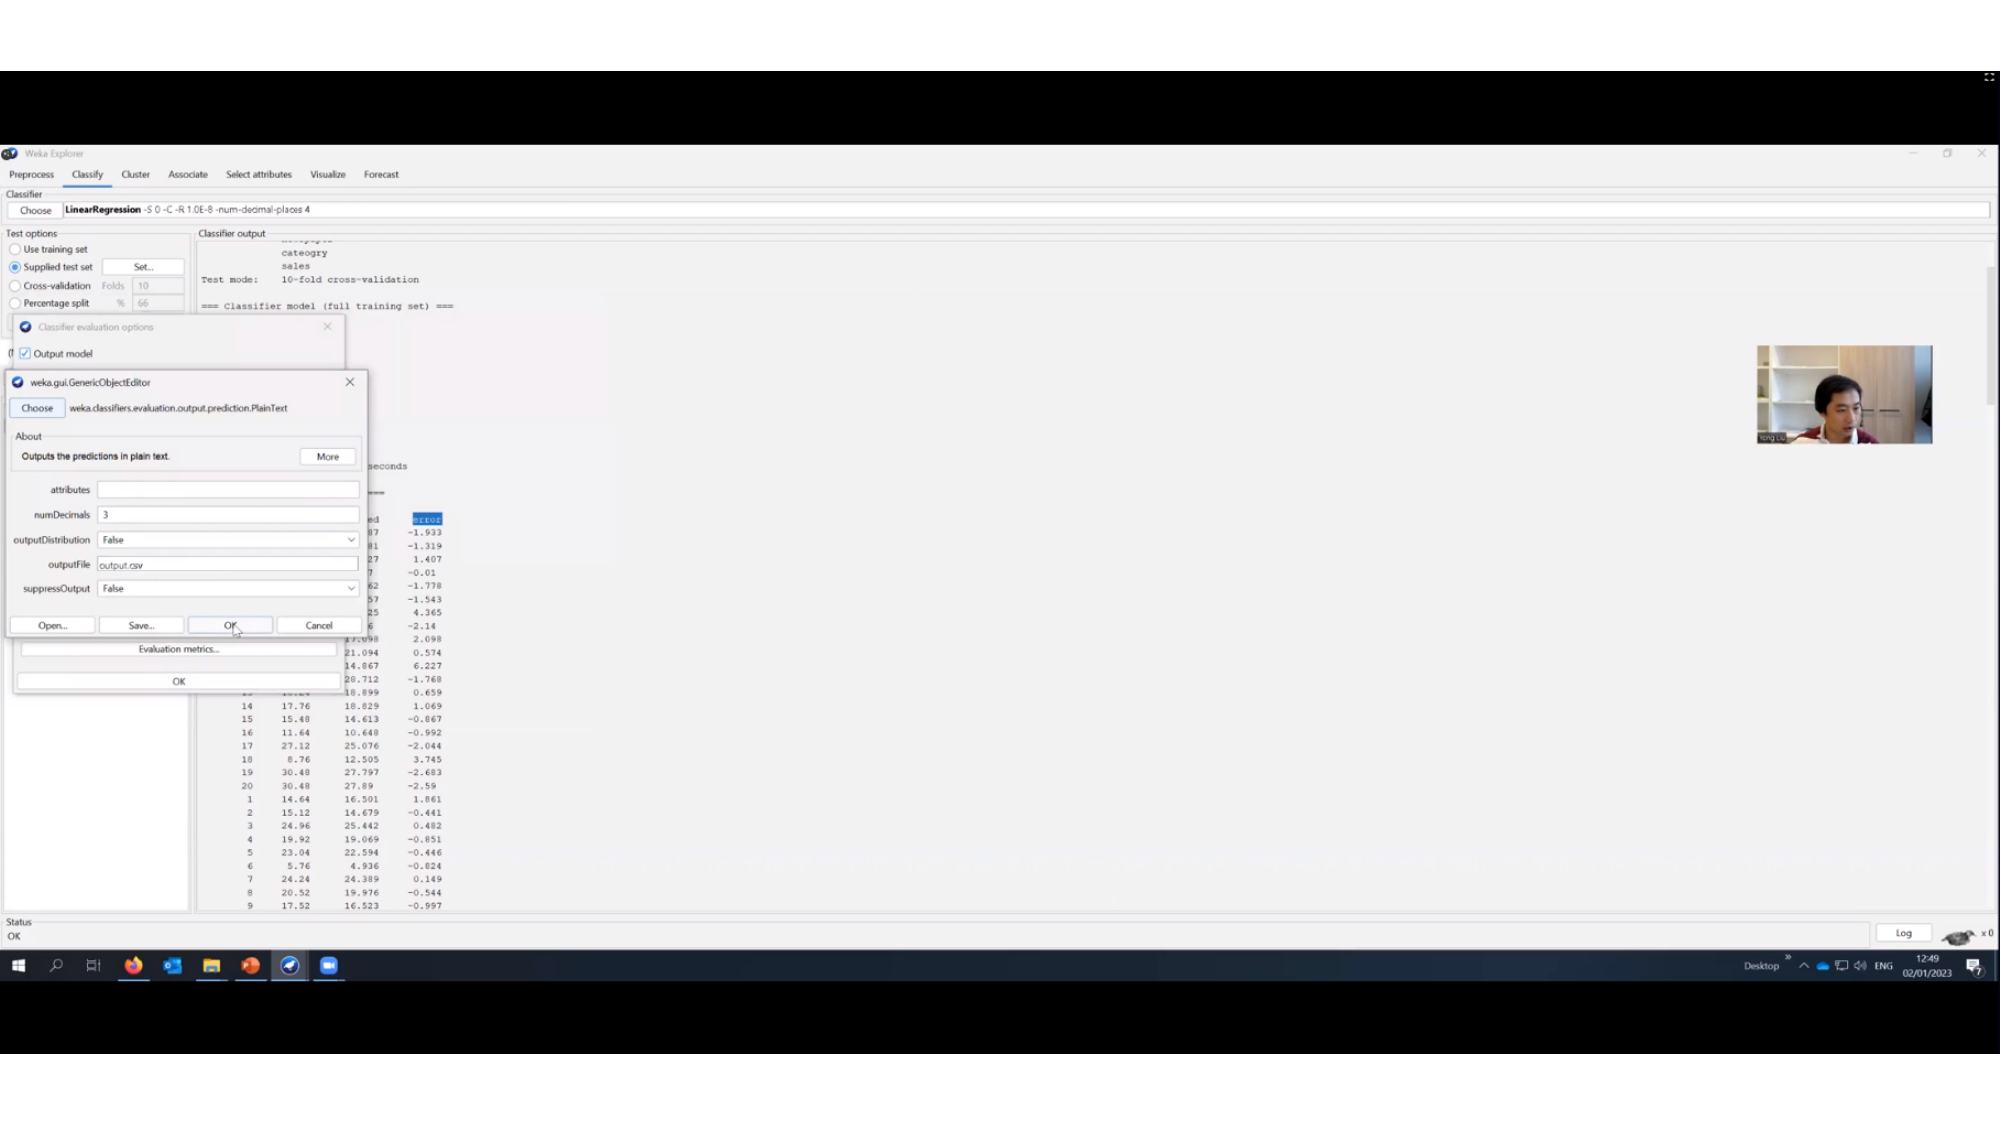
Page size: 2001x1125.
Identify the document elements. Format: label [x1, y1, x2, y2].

picture [0, 70, 2000, 1054]
